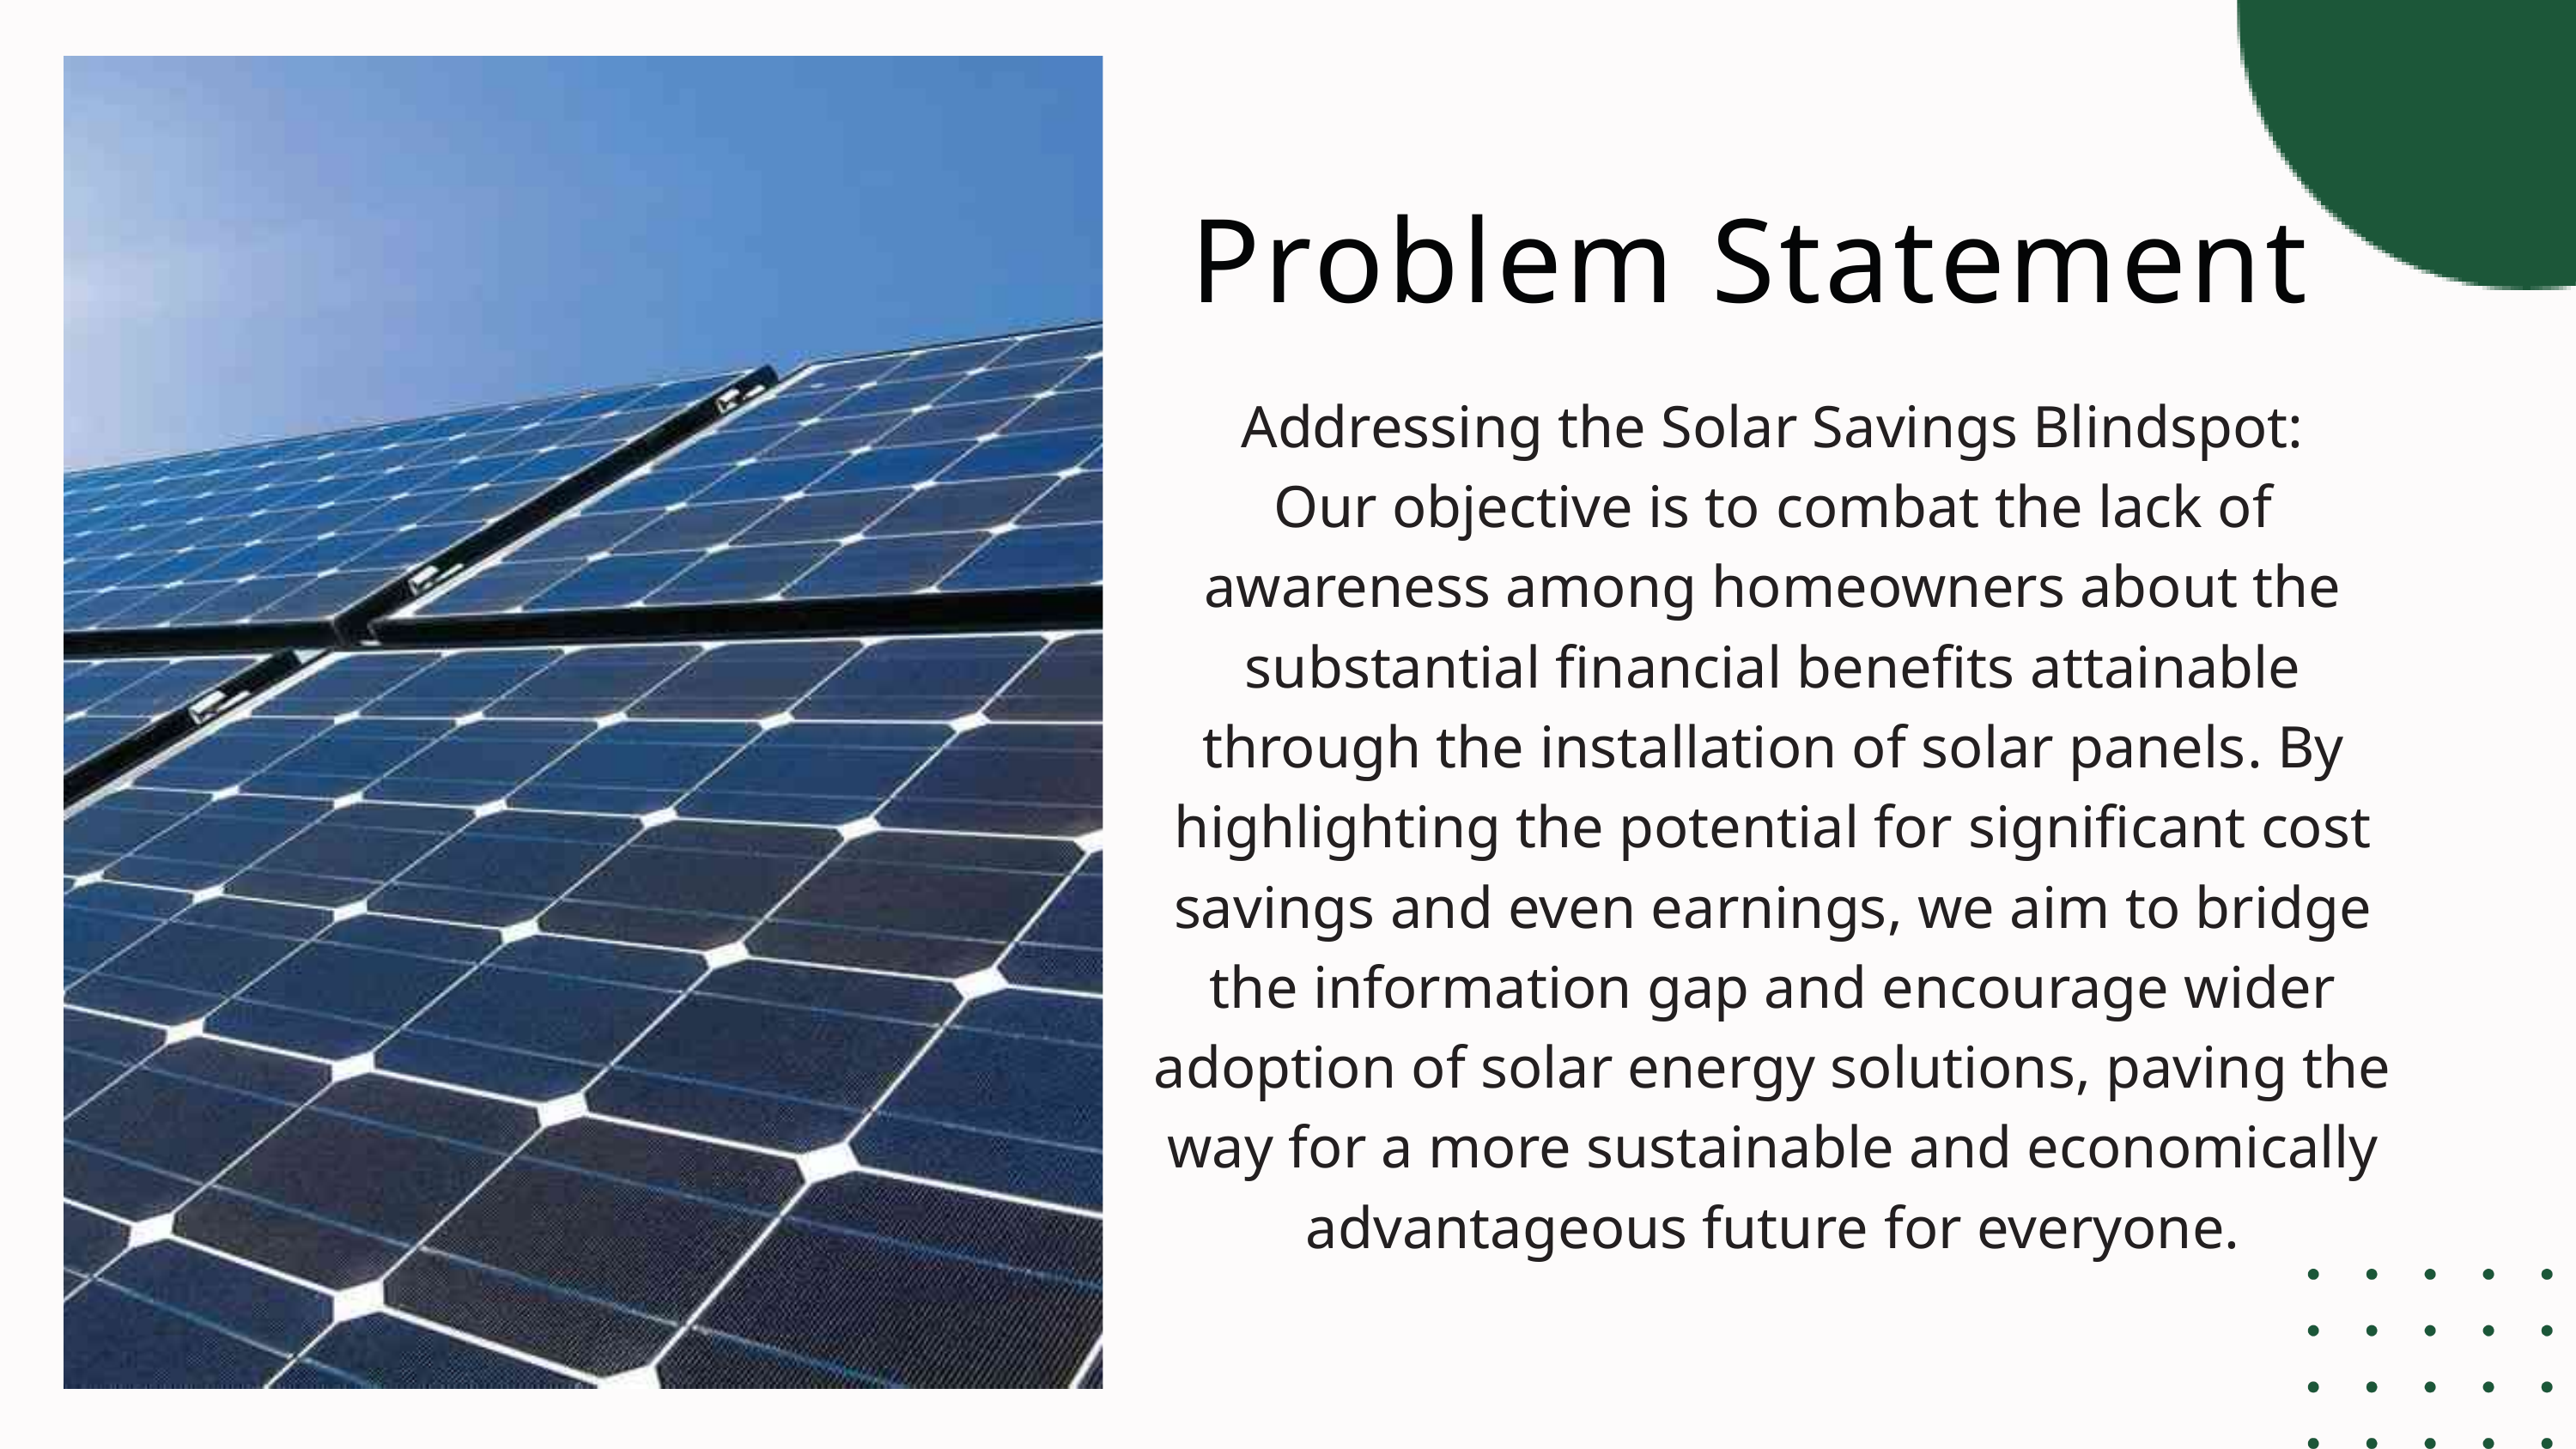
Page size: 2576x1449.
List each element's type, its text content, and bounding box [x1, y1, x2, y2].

text_box [2307, 1268, 2576, 1449]
text_box [64, 56, 1103, 1389]
text_box Addressing the Solar Savings Blindspot: Our objective is to combat the lack of awareness among homeowners about the substantial financial benefits attainable through the installation of solar panels. By highlighting the potential for significant cost savings and even earnings, we aim to bridge the information gap and encourage wider adoption of solar energy solutions, paving the way for a more sustainable and economically advantageous future for everyone. [1140, 379, 2406, 1260]
text_box Problem Statement [1190, 210, 2406, 379]
text_box [2237, 0, 2576, 290]
